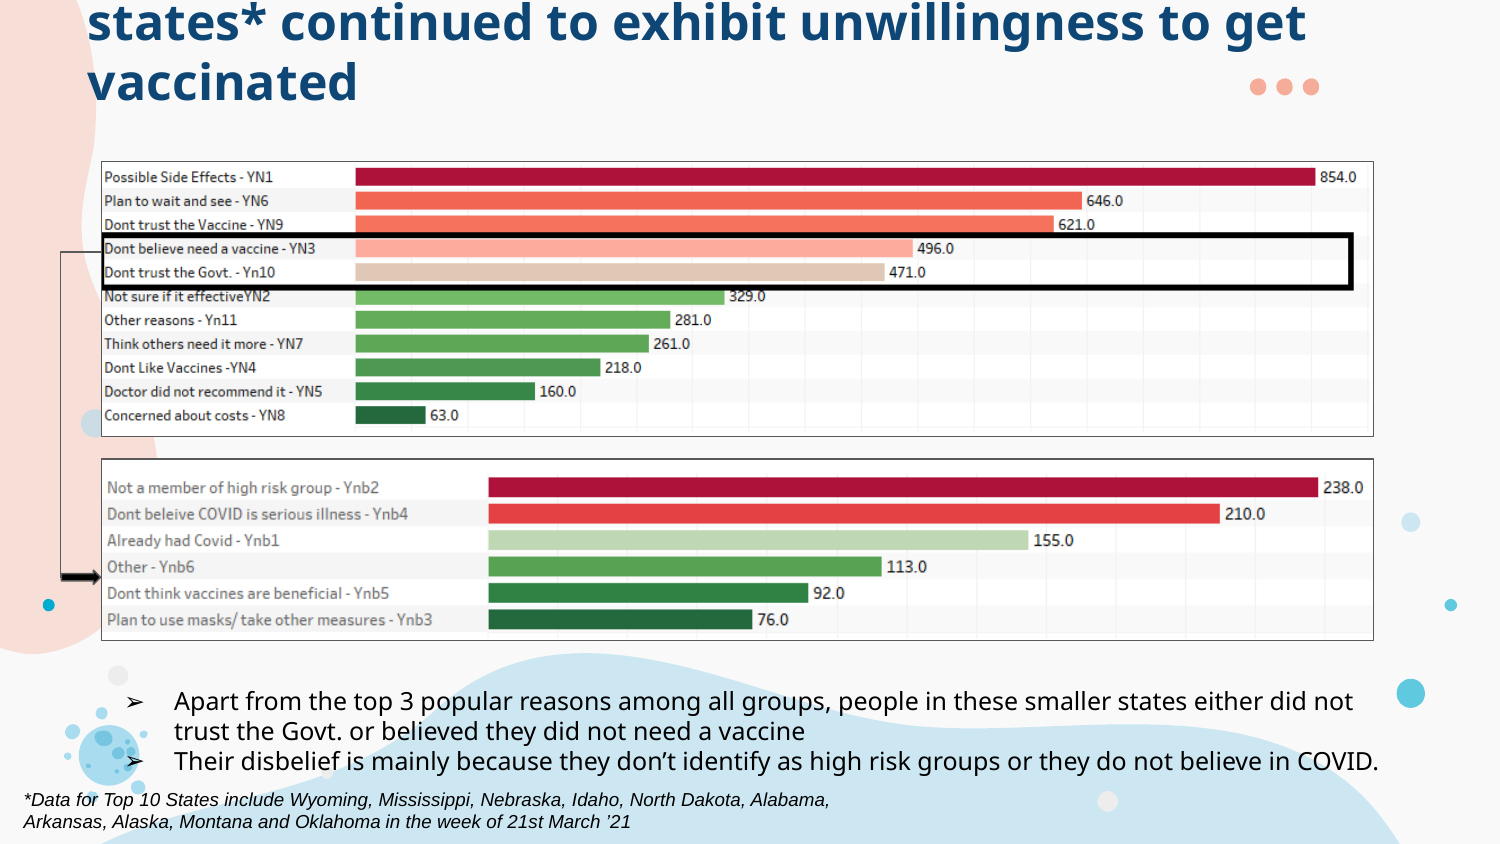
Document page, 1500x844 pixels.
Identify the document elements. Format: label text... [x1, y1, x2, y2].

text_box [0, 393, 96, 436]
picture [101, 161, 1373, 437]
text_box *Data for Top 10 States include Wyoming, Mississippi, Nebraska, Idaho, North Dakota, Alabama, Arkansas, Alaska, Montana and Oklahoma in the week of 21st March ’21 [8, 772, 859, 844]
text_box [1247, 75, 1322, 99]
text_box [61, 570, 96, 585]
text_box Apart from the top 3 popular reasons among all groups, people in these smaller states either did not trust the Govt. or believed they did not need a vaccine Their disbelief is mainly because they don’t identify as high risk groups or they do not believe in COVID. [84, 670, 1416, 791]
title Though vaccine sentiment has improved, some states* continued to exhibit unwillingness to get vaccinated [72, 46, 1463, 126]
picture [101, 459, 1373, 640]
